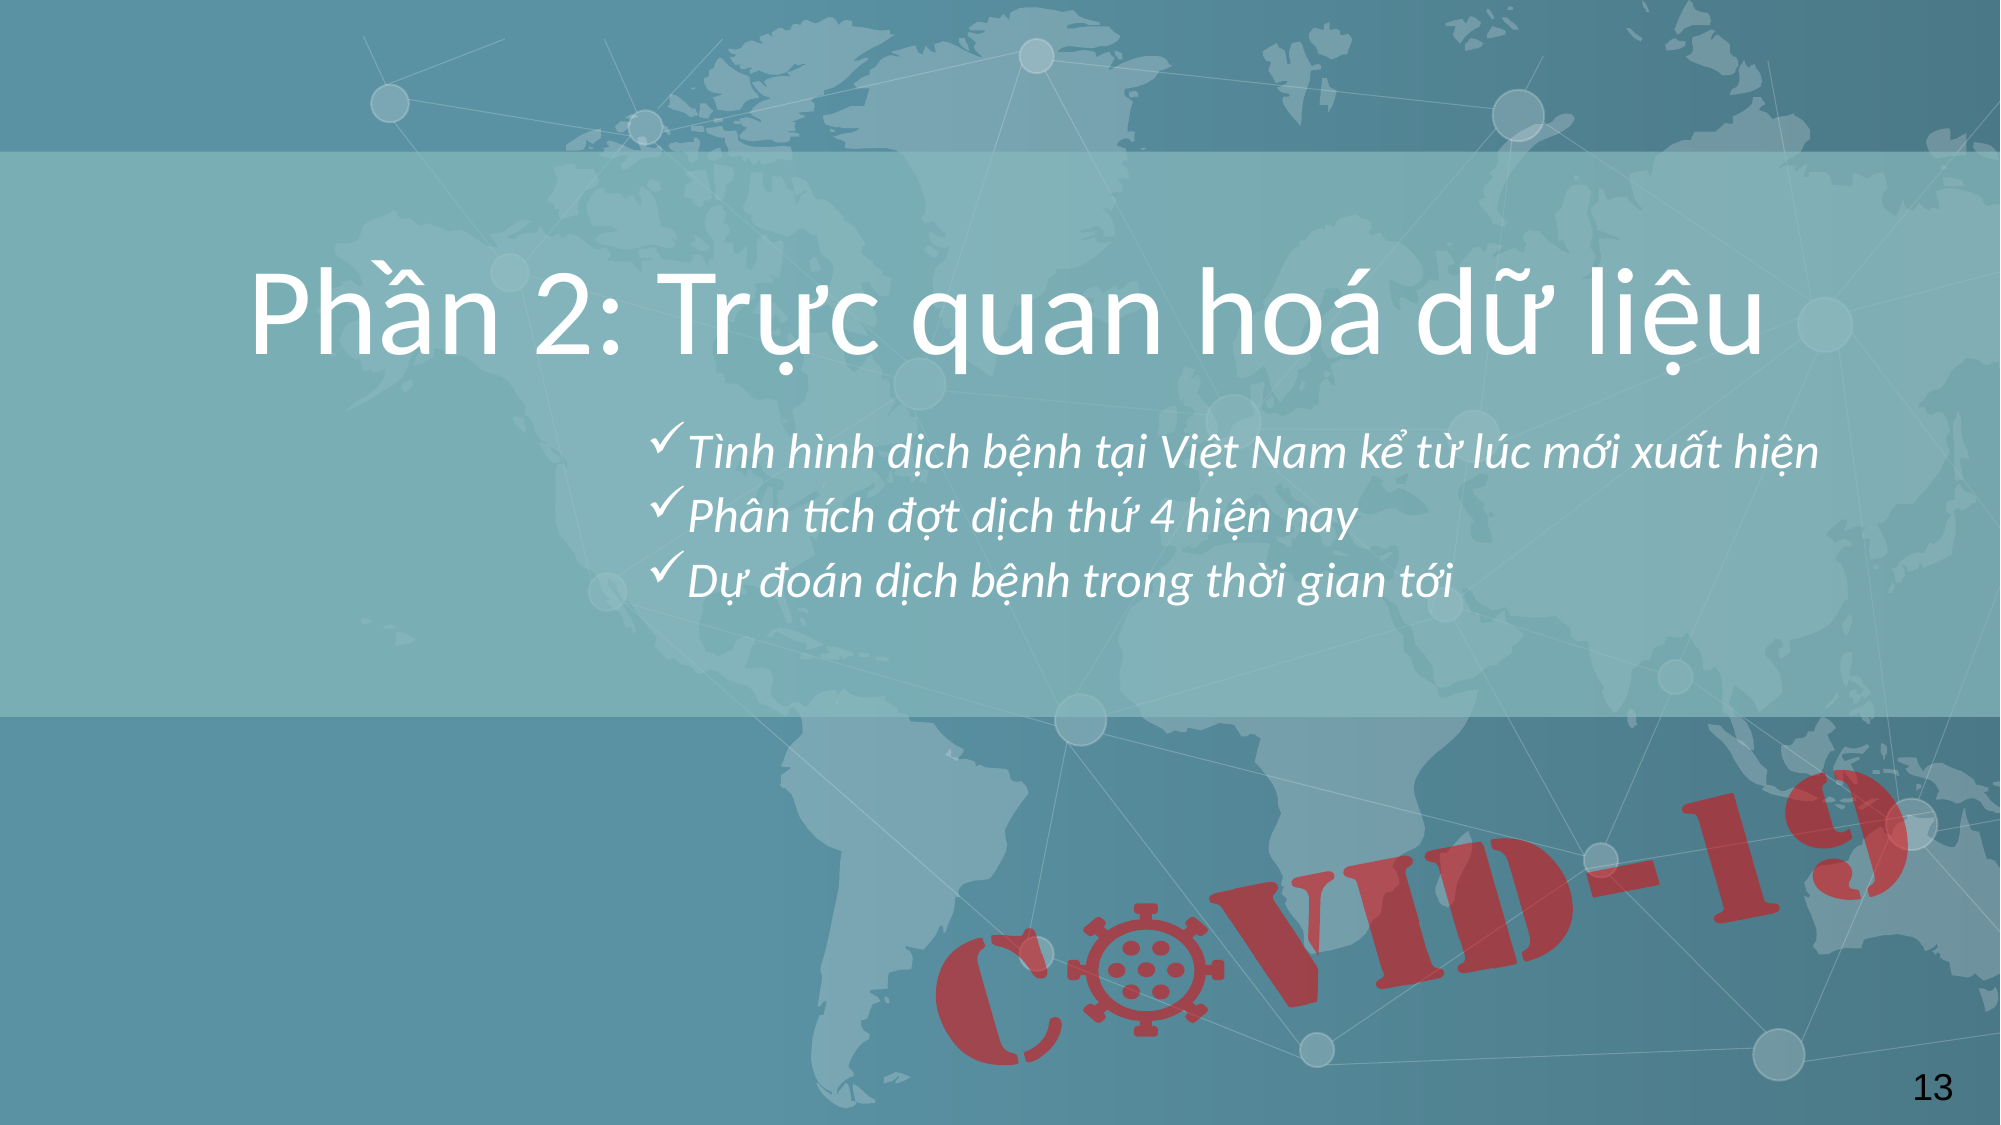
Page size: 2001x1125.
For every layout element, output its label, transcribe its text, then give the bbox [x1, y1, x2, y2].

text_box 13 [1897, 1055, 1974, 1116]
text_box Phần 2: Trực quan hoá dữ liệu [106, 221, 1912, 387]
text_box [935, 754, 1906, 1066]
text_box [0, 151, 2000, 718]
text_box Tình hình dịch bệnh tại Việt Nam kể từ lúc mới xuất hiện Phân tích đợt dịch thứ 4 hiện nay Dự đoán dịch bệnh trong thời gian tới [631, 406, 1877, 615]
